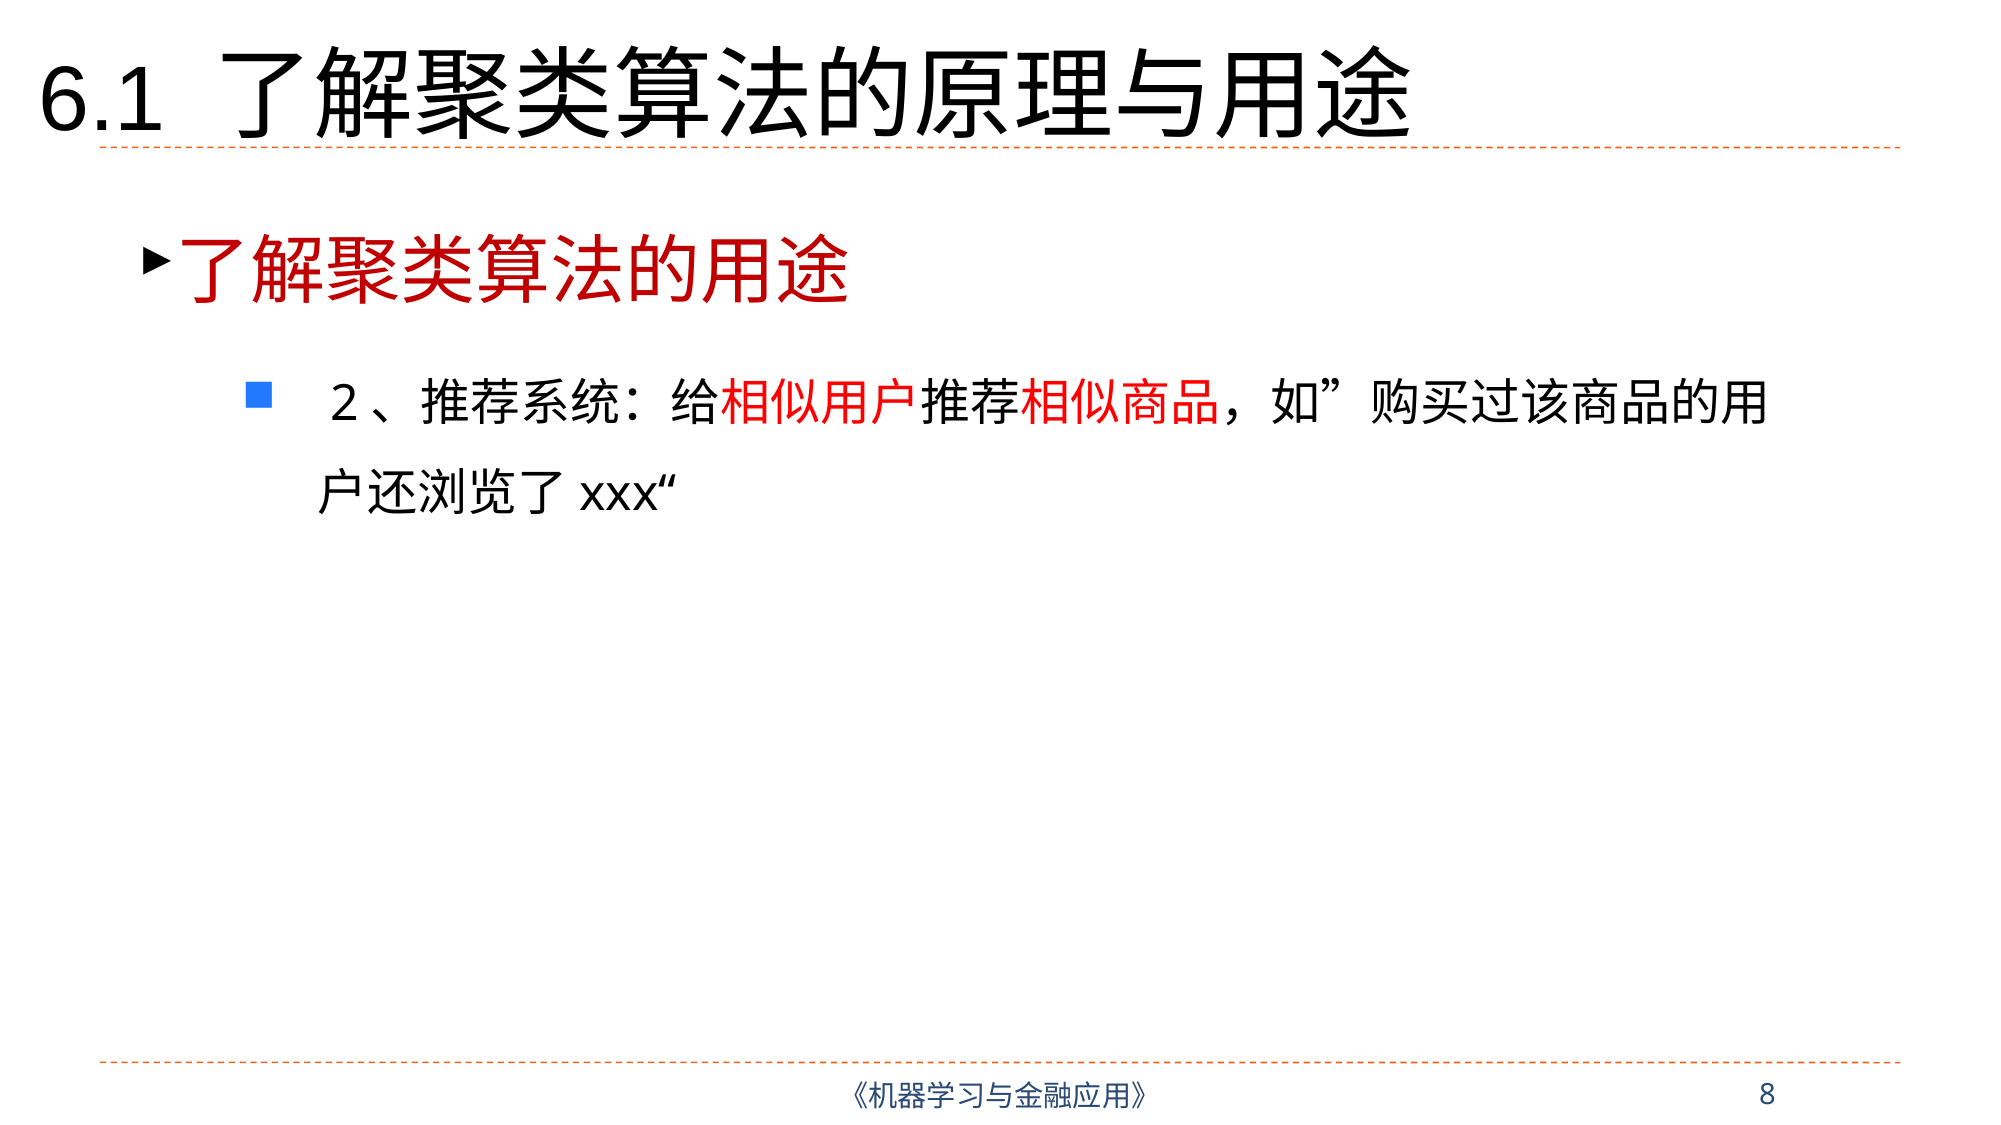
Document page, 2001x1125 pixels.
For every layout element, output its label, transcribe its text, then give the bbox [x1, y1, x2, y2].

text_box 2、推荐系统：给相似用户推荐相似商品，如”购买过该商品的用户还浏览了xxx“ [123, 331, 1837, 563]
list 了解聚类算法的用途 [123, 214, 1870, 357]
title 6.1 了解聚类算法的原理与用途 [0, 3, 1731, 158]
